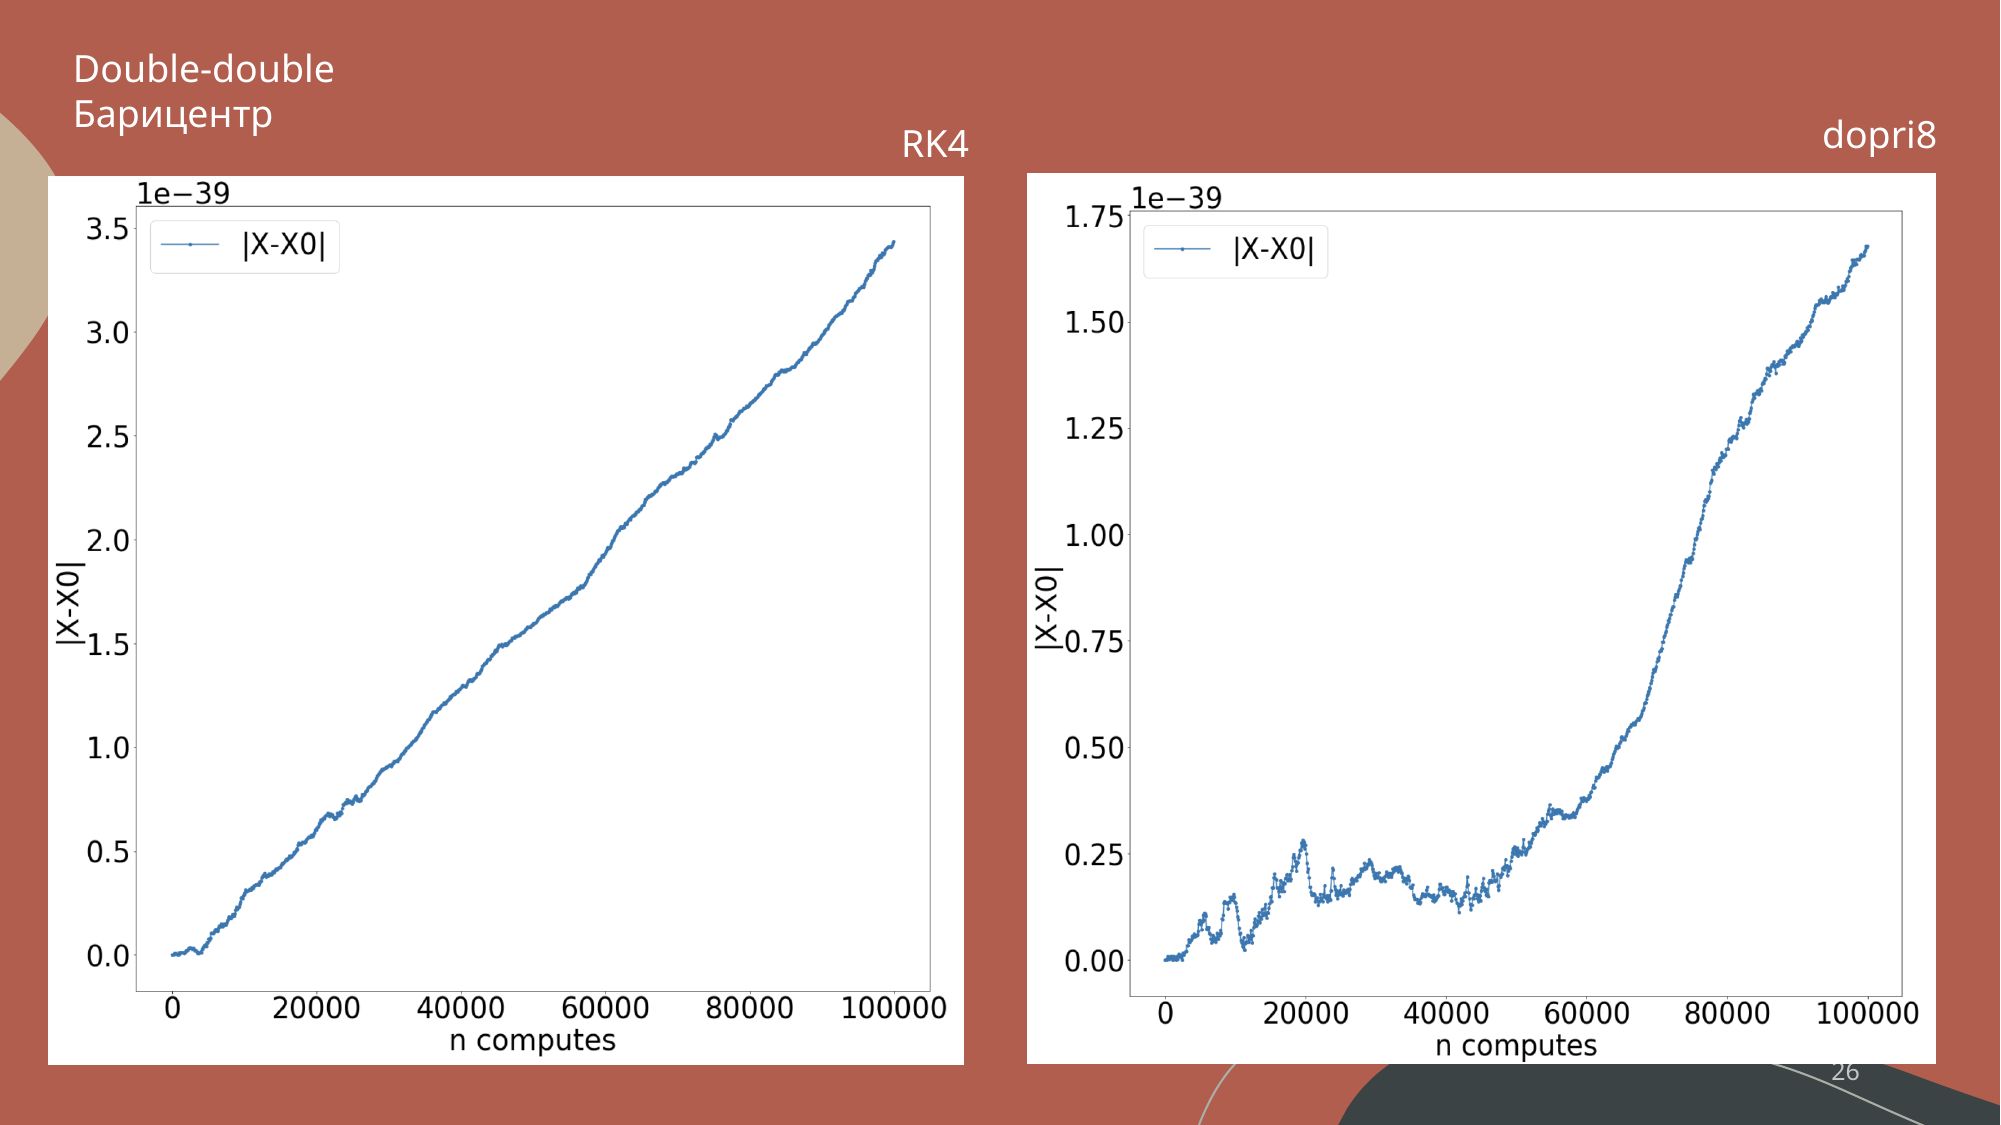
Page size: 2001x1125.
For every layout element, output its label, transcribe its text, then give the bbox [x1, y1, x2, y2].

text_box RK4 [886, 112, 992, 173]
picture [47, 176, 964, 1065]
text_box dopri8 [1807, 103, 1964, 164]
picture [1027, 173, 1936, 1064]
slide_number 26 [1625, 1064, 1875, 1103]
text_box Double-double Барицентр [57, 37, 724, 143]
